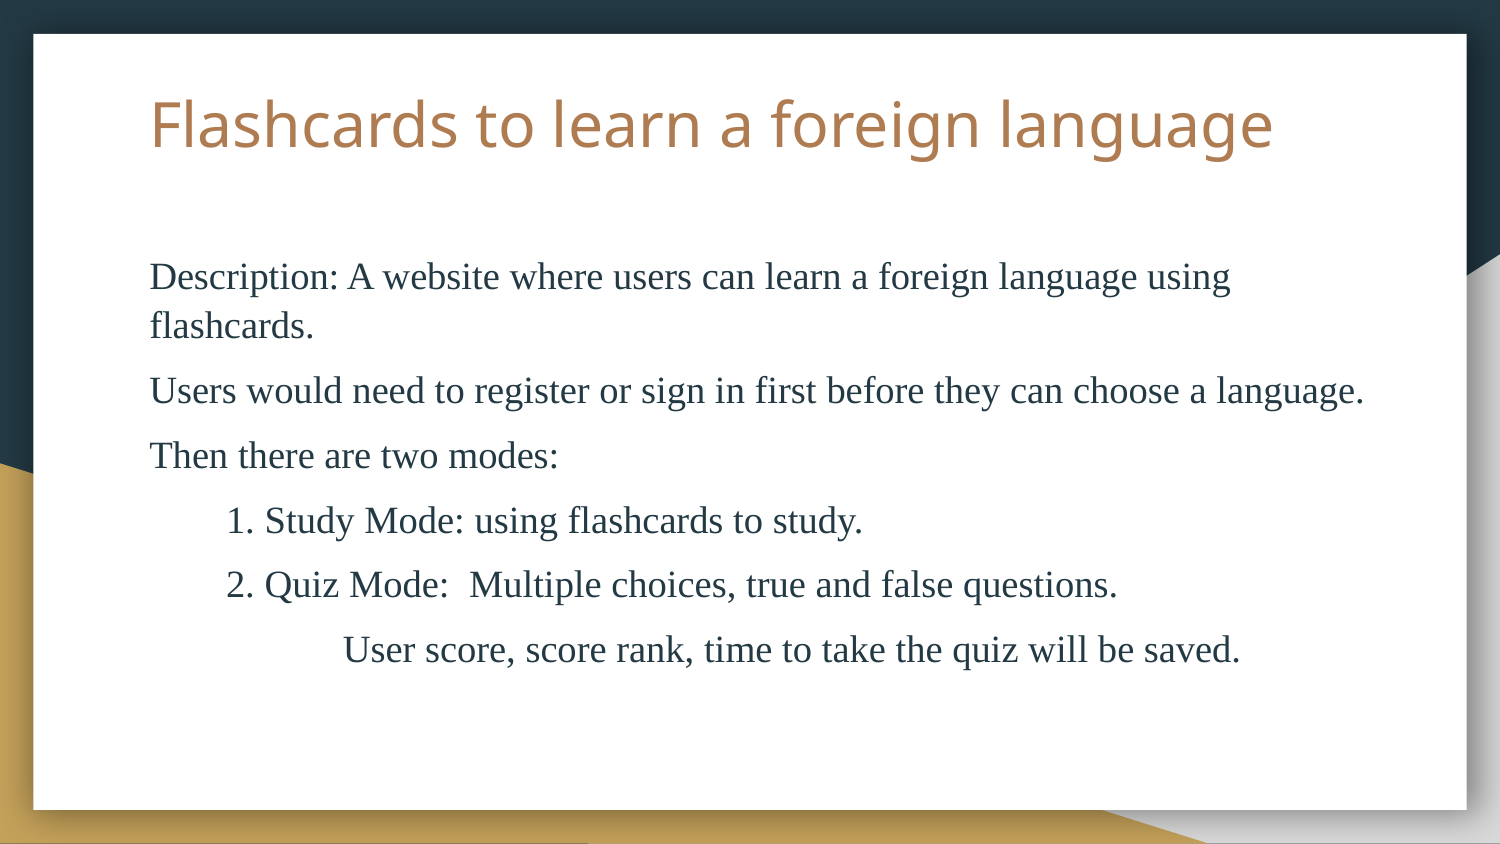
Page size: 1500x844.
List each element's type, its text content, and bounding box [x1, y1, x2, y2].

title Flashcards to learn a foreign language [134, 65, 1366, 222]
list Description: A website where users can learn a foreign language using flashcards. Users would need to register or sign in first before they can choose a language. Then there are two modes: 1. Study Mode: using flashcards to study. 2. Quiz Mode: Multiple choices, true and false questions. User score, score rank, time to take the quiz will be saved. [134, 234, 1404, 734]
